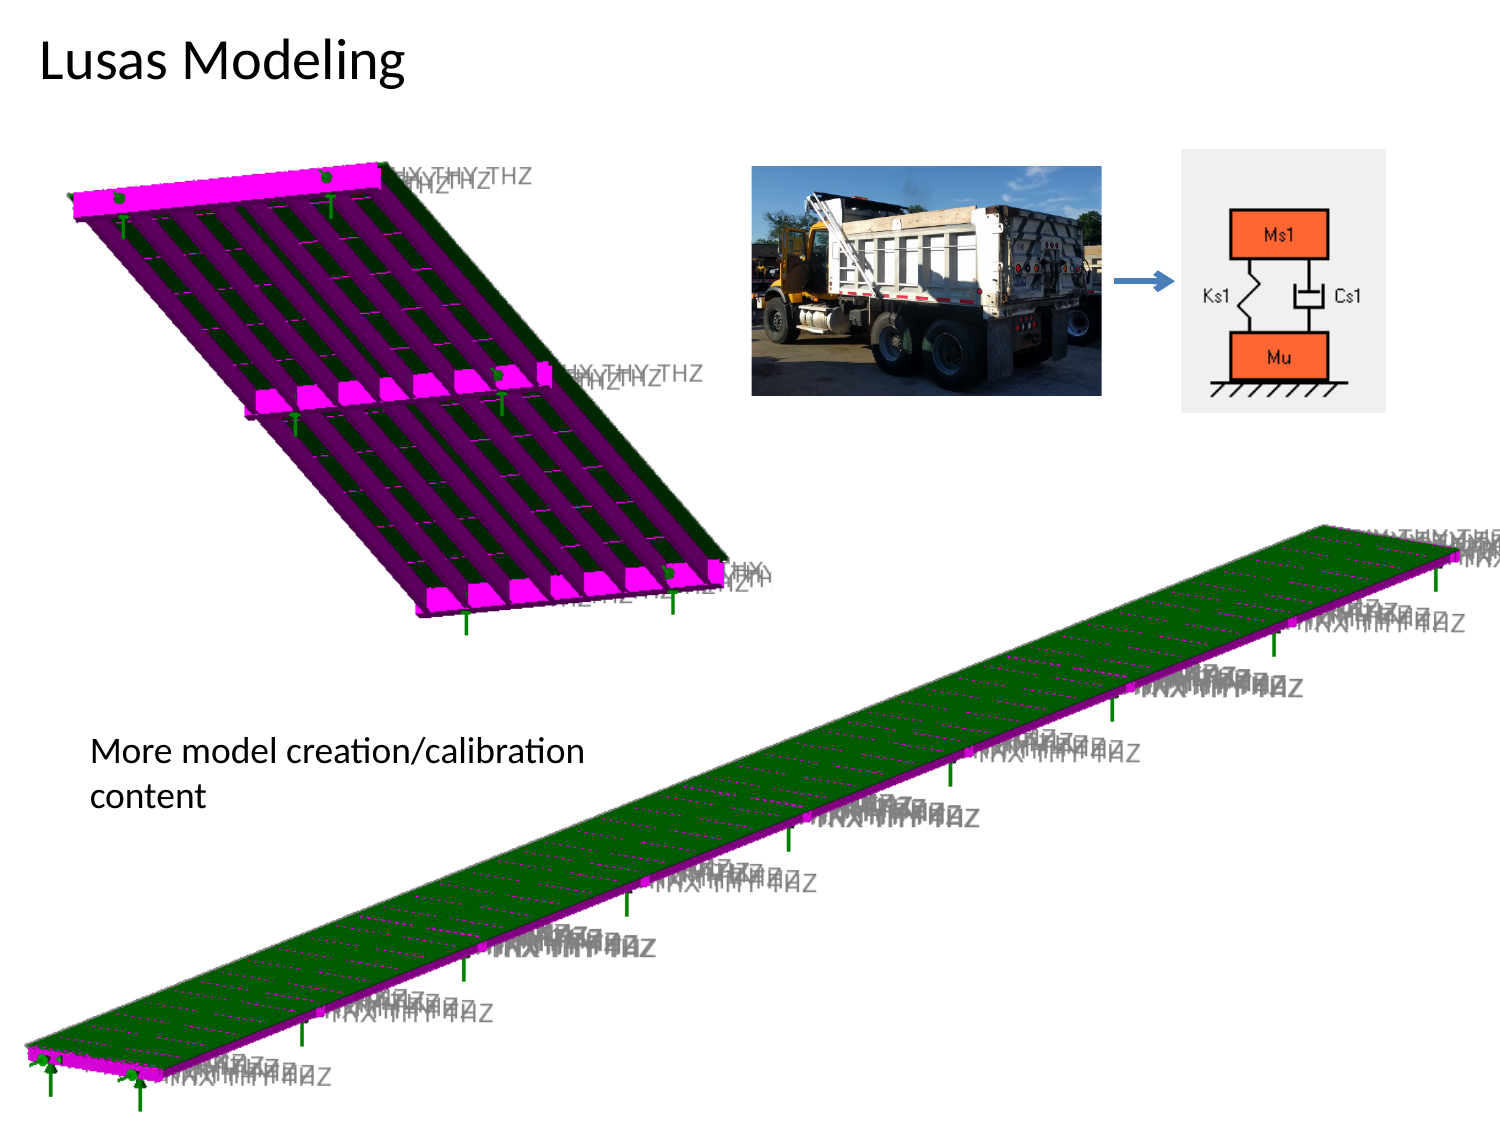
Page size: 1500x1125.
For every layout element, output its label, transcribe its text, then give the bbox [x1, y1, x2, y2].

picture [0, 103, 1500, 1125]
title Lusas Modeling [24, 12, 1375, 100]
picture [1180, 149, 1387, 413]
